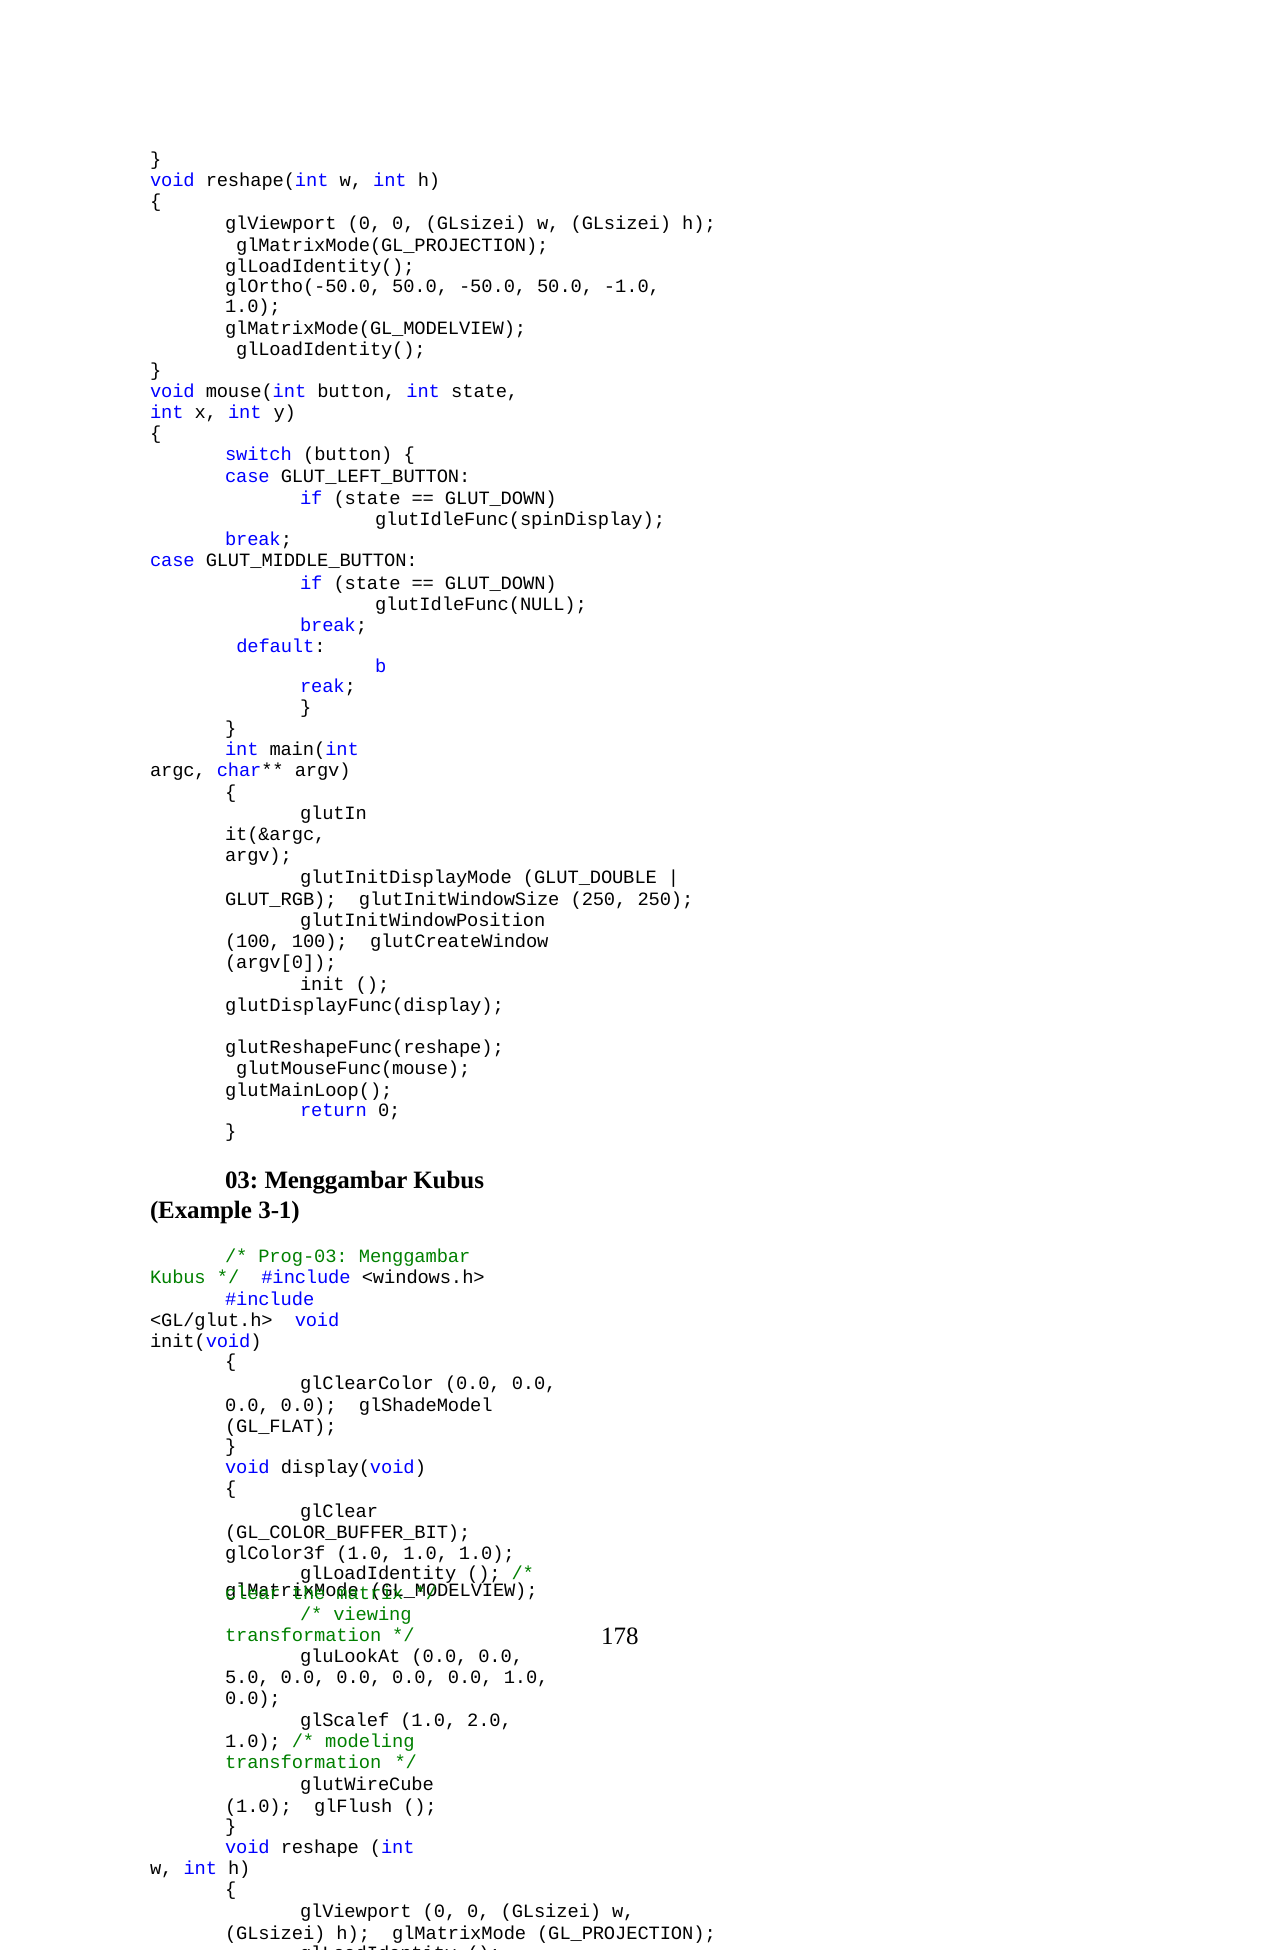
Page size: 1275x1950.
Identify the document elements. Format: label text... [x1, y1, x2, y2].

text_box } void reshape(int w, int h) { glViewport (0, 0, (GLsizei) w, (GLsizei) h); glMatrixMode(GL_PROJECTION); glLoadIdentity(); glOrtho(-50.0, 50.0, -50.0, 50.0, -1.0, 1.0); glMatrixMode(GL_MODELVIEW); glLoadIdentity(); } void mouse(int button, int state, int x, int y) { switch (button) { case GLUT_LEFT_BUTTON: if (state == GLUT_DOWN) glutIdleFunc(spinDisplay); break; case GLUT_MIDDLE_BUTTON: if (state == GLUT_DOWN) glutIdleFunc(NULL); break; default: break; } } int main(int argc, char** argv) { glutInit(&argc, argv); glutInitDisplayMode (GLUT_DOUBLE | GLUT_RGB); glutInitWindowSize (250, 250); glutInitWindowPosition (100, 100); glutCreateWindow (argv[0]); init (); glutDisplayFunc(display); glutReshapeFunc(reshape); glutMouseFunc(mouse); glutMainLoop(); return 0; } 03: Menggambar Kubus (Example 3-1) /* Prog-03: Menggambar Kubus */ #include <windows.h> #include <GL/glut.h> void init(void) { glClearColor (0.0, 0.0, 0.0, 0.0); glShadeModel (GL_FLAT); } void display(void) { glClear (GL_COLOR_BUFFER_BIT); glColor3f (1.0, 1.0, 1.0); glLoadIdentity (); /* clear the matrix */ /* viewing transformation */ gluLookAt (0.0, 0.0, 5.0, 0.0, 0.0, 0.0, 0.0, 1.0, 0.0); glScalef (1.0, 2.0, 1.0); /* modeling transformation */ glutWireCube (1.0); glFlush (); } void reshape (int w, int h) { glViewport (0, 0, (GLsizei) w, (GLsizei) h); glMatrixMode (GL_PROJECTION); glLoadIdentity (); glFrustum (-1.0, 1.0, -1.0, 1.0, 1.5, 20.0); [147, 144, 858, 1950]
